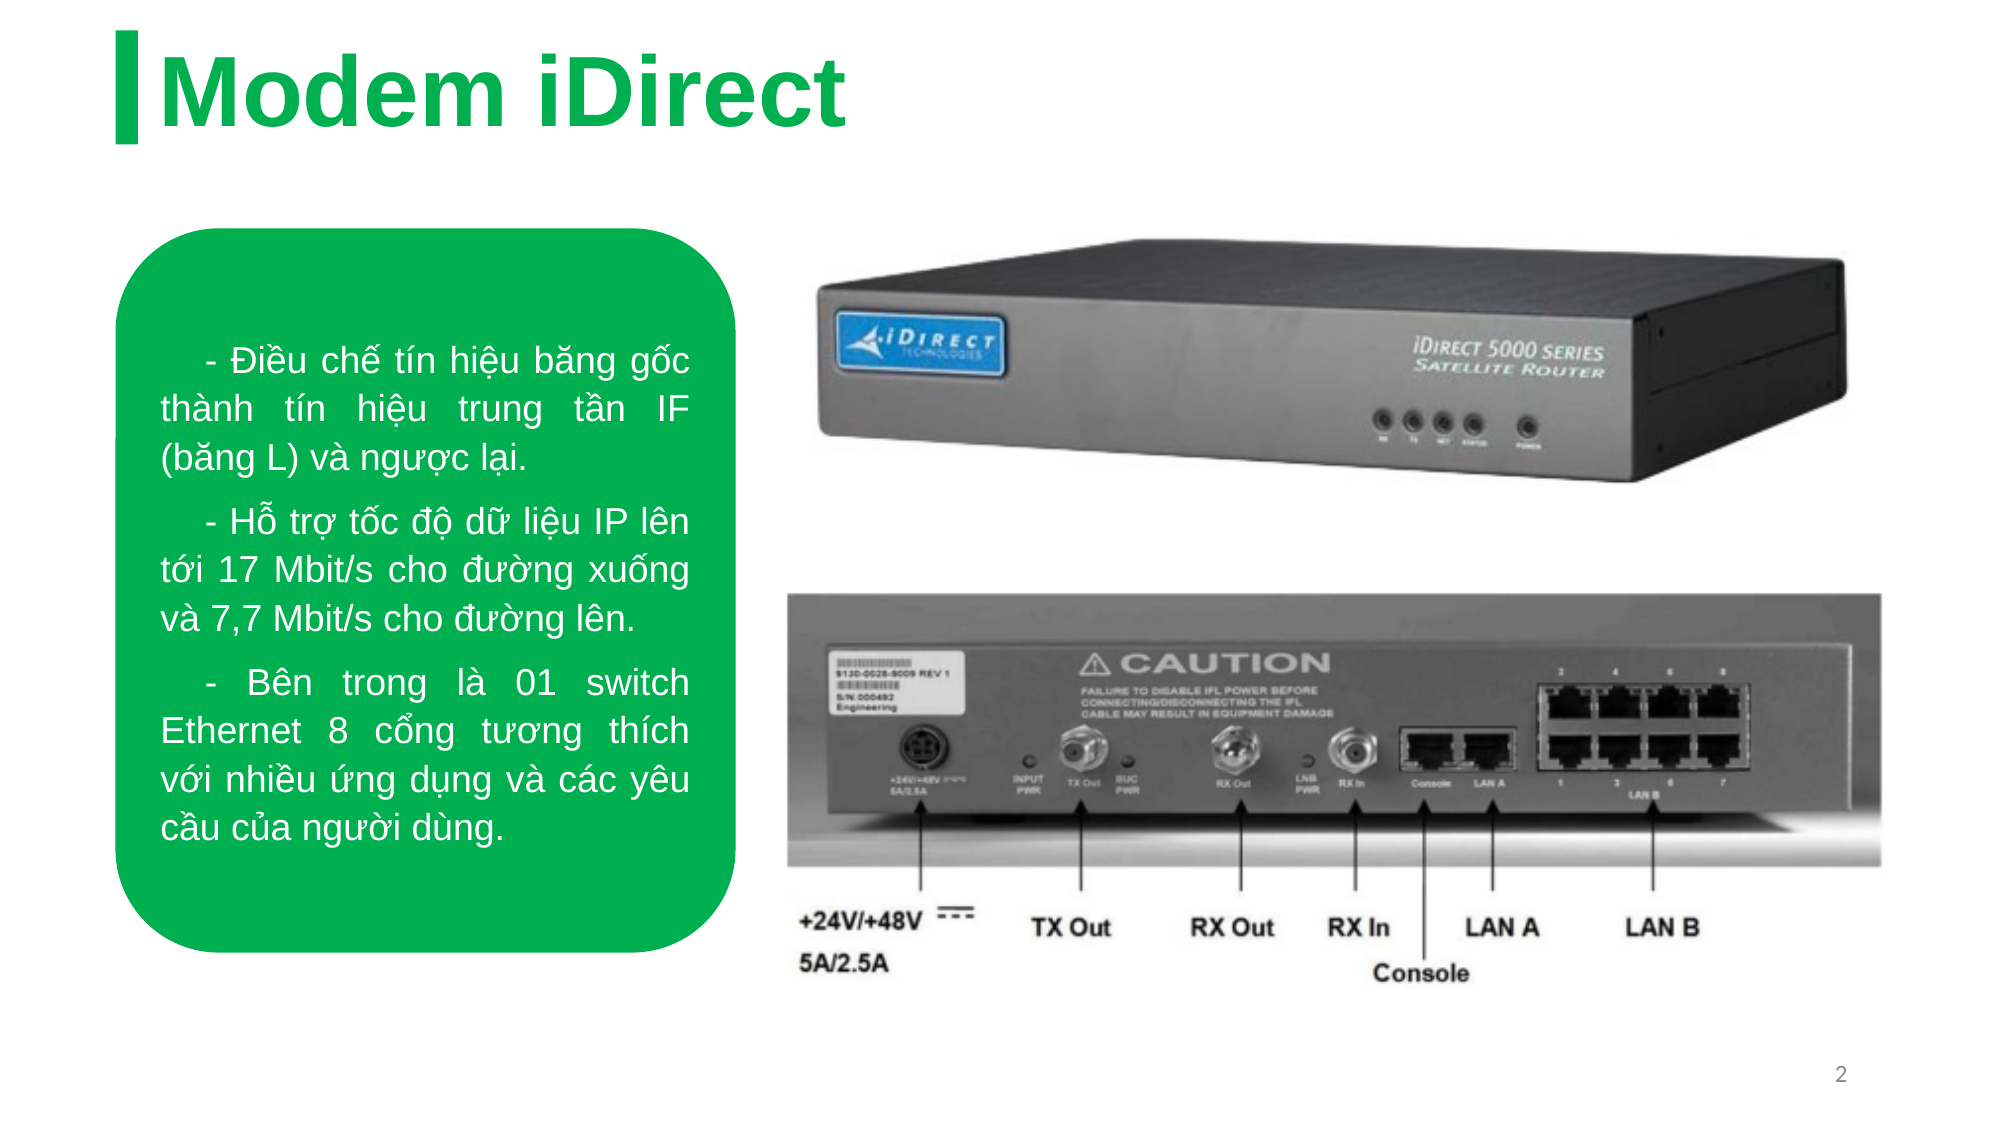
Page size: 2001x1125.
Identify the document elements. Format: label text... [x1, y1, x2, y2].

picture [770, 576, 1894, 992]
slide_number 2 [1412, 1042, 1863, 1103]
picture [770, 183, 1910, 513]
text_box - Điều chế tín hiệu băng gốc thành tín hiệu trung tần IF (băng L) và ngược lại. - Hỗ trợ tốc độ dữ liệu IP lên tới 17 Mbit/s cho đường xuống và 7,7 Mbit/s cho đường lên. - Bên trong là 01 switch Ethernet 8 cổng tương thích với nhiều ứng dụng và các yêu cầu của người dùng. [114, 227, 737, 954]
text_box Modem iDirect [68, 38, 937, 153]
text_box [114, 29, 139, 145]
